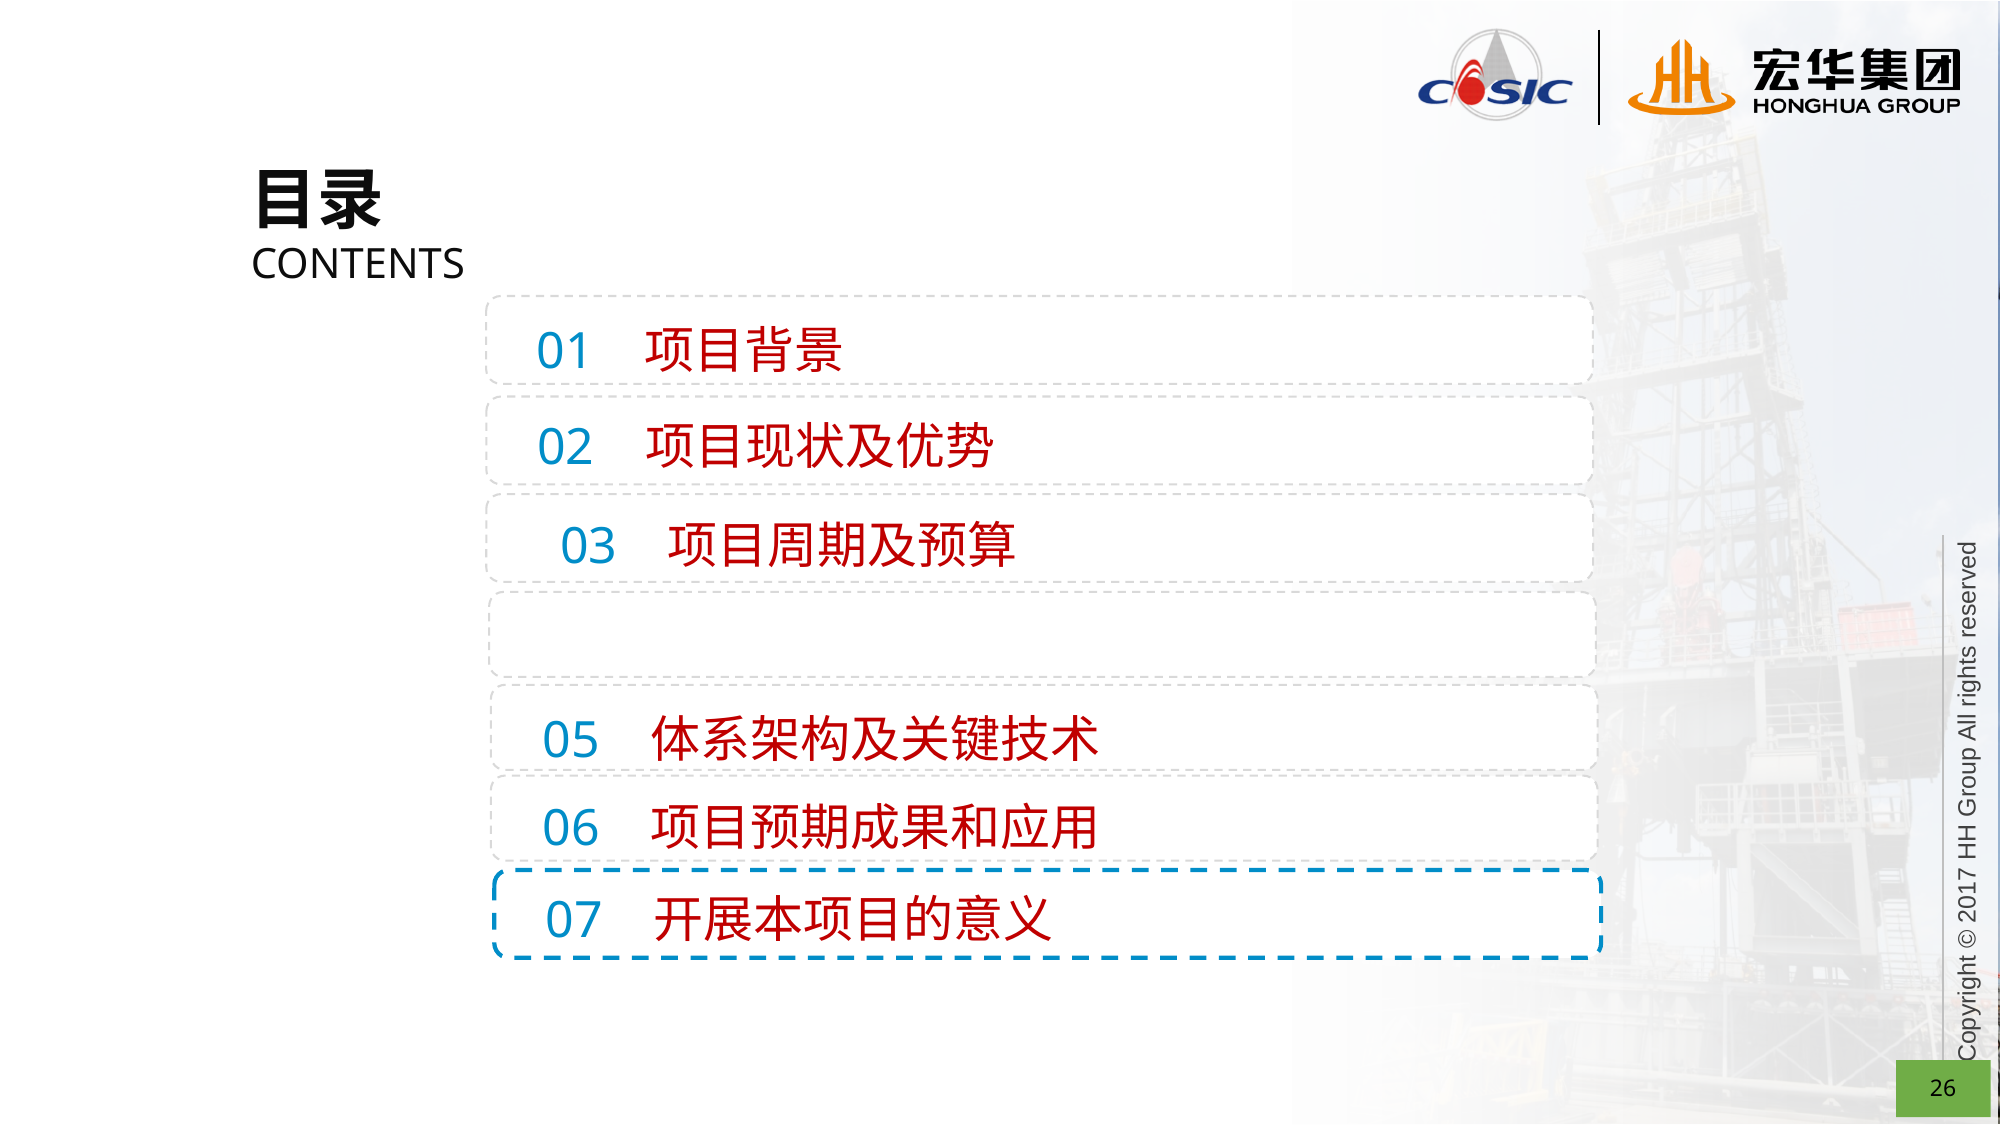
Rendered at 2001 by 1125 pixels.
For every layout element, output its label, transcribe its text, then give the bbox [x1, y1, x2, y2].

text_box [486, 494, 1594, 582]
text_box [490, 775, 1598, 864]
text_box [490, 684, 1598, 775]
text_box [494, 870, 1602, 958]
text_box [486, 296, 1593, 388]
text_box 目录 CONTENTS [236, 149, 481, 295]
picture [1249, 0, 2000, 1125]
text_box [488, 590, 1597, 678]
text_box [486, 396, 1594, 485]
